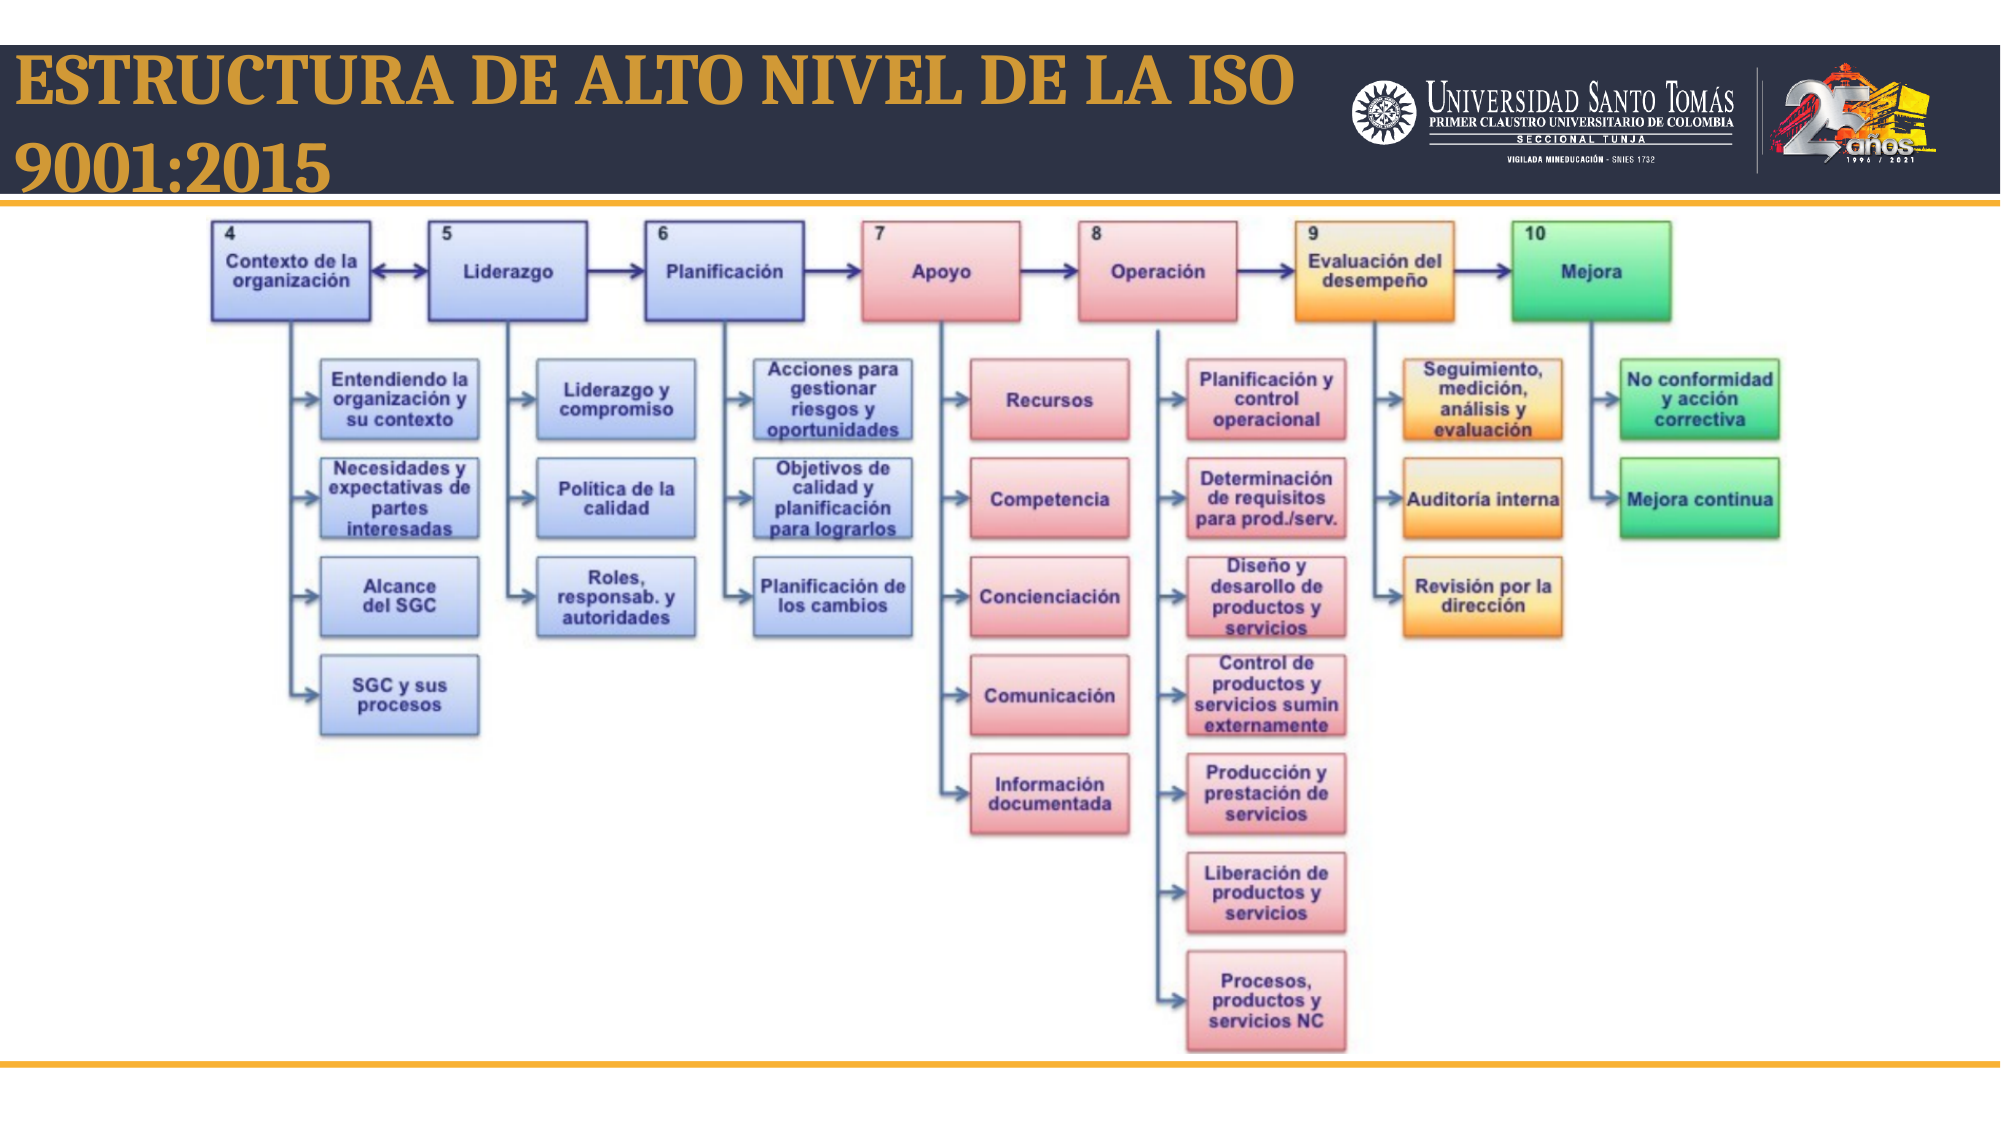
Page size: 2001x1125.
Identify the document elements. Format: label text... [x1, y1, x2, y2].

text_box ESTRUCTURA DE ALTO NIVEL DE LA ISO 9001:2015 [0, 24, 1427, 214]
picture [0, 0, 2001, 1125]
